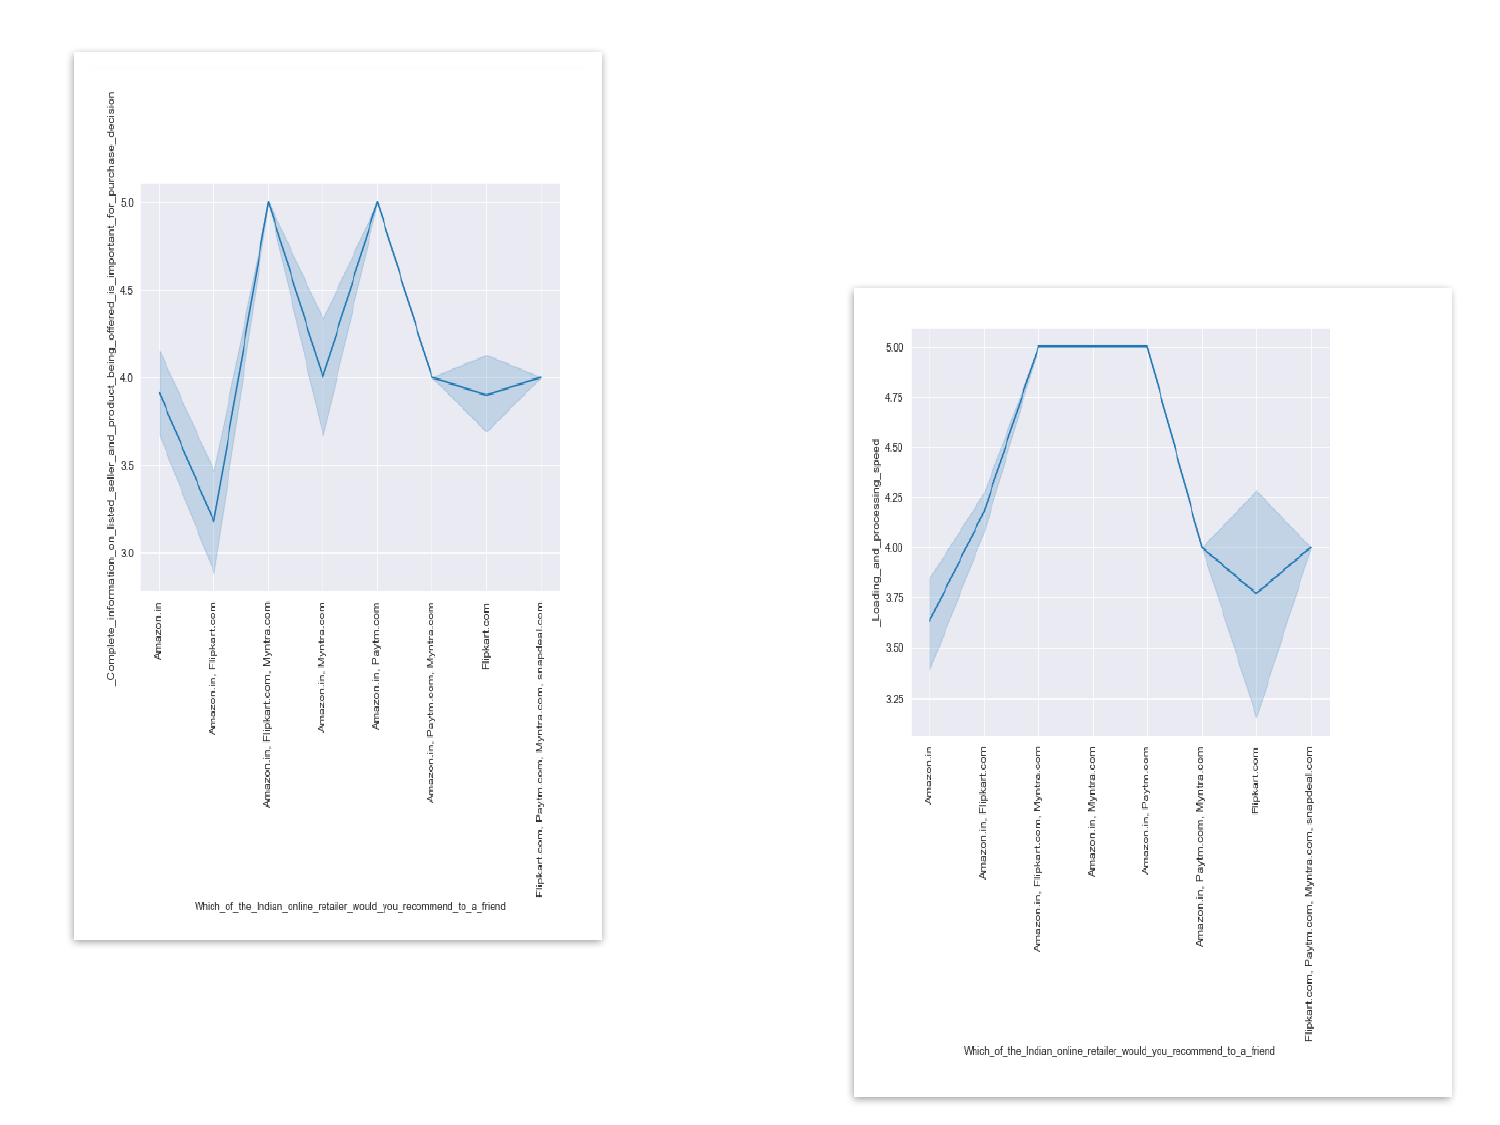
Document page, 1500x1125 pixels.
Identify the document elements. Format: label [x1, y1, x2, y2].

picture [88, 66, 588, 926]
picture [867, 302, 1438, 1083]
